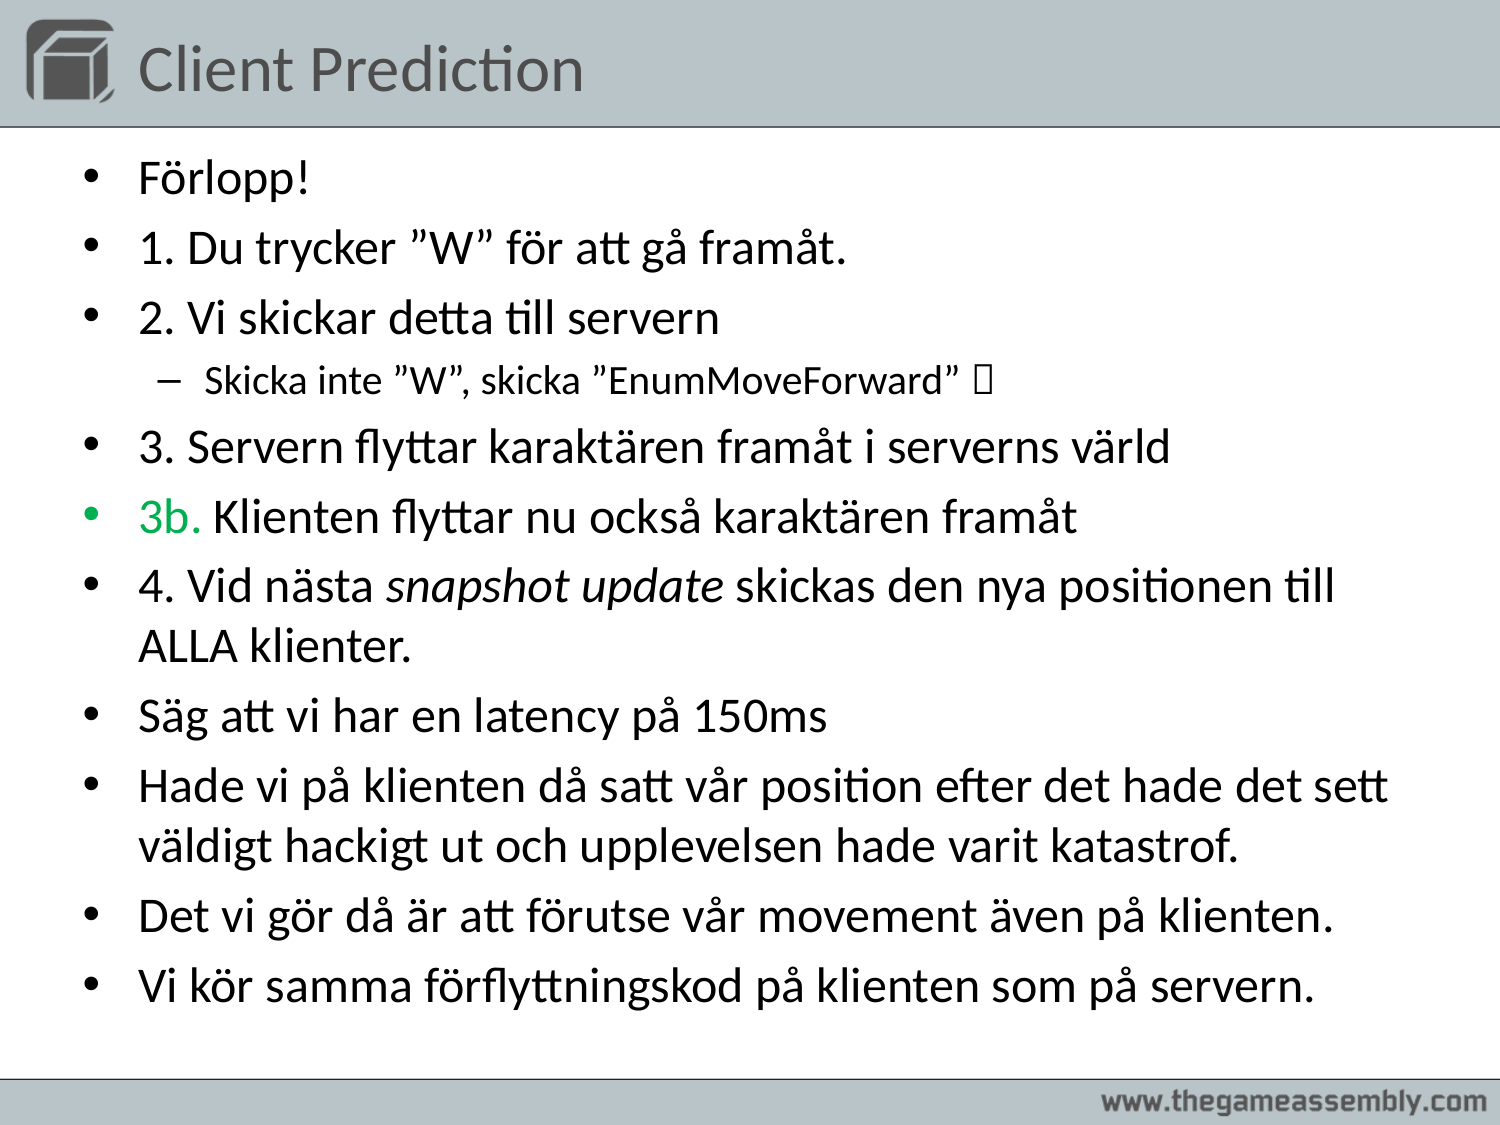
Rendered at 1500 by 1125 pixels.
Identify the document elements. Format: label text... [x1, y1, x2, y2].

title Client Prediction [123, 0, 1500, 130]
picture [0, 0, 1500, 1125]
list Förlopp! 1. Du trycker ”W” för att gå framåt. 2. Vi skickar detta till servern Skicka inte ”W”, skicka ”EnumMoveForward”  3. Servern flyttar karaktären framåt i serverns värld 3b. Klienten flyttar nu också karaktären framåt 4. Vid nästa snapshot update skickas den nya positionen till ALLA klienter. Säg att vi har en latency på 150ms Hade vi på klienten då satt vår position efter det hade det sett väldigt hackigt ut och upplevelsen hade varit katastrof. Det vi gör då är att förutse vår movement även på klienten. Vi kör samma förflyttningskod på klienten som på servern. [67, 136, 1424, 1048]
